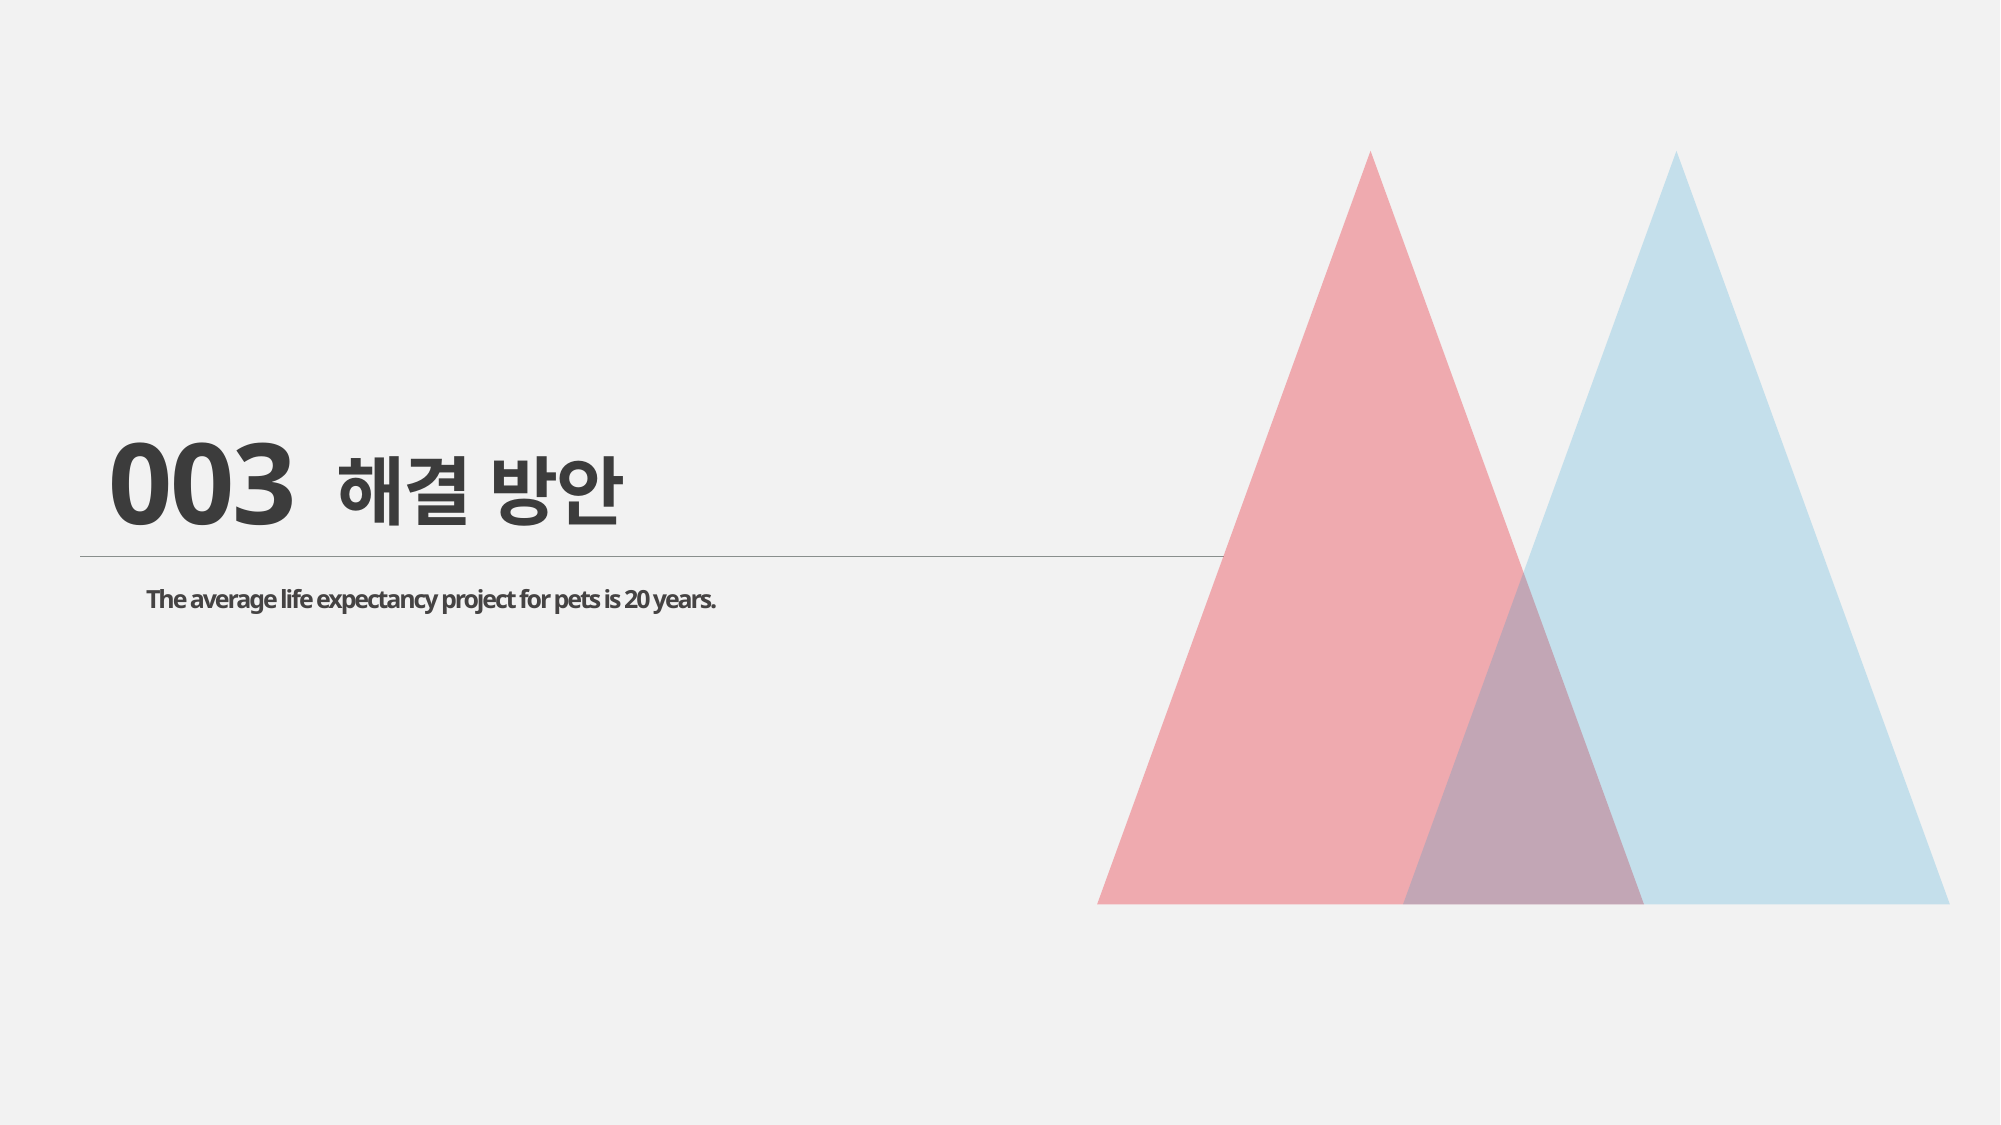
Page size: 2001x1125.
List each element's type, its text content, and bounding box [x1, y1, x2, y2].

text_box The average life expectancy project for pets is 20 years. [131, 576, 733, 621]
text_box 003 [93, 404, 312, 555]
text_box [1095, 147, 1523, 906]
text_box [1401, 147, 1952, 906]
text_box 해결 방안 [321, 437, 641, 543]
